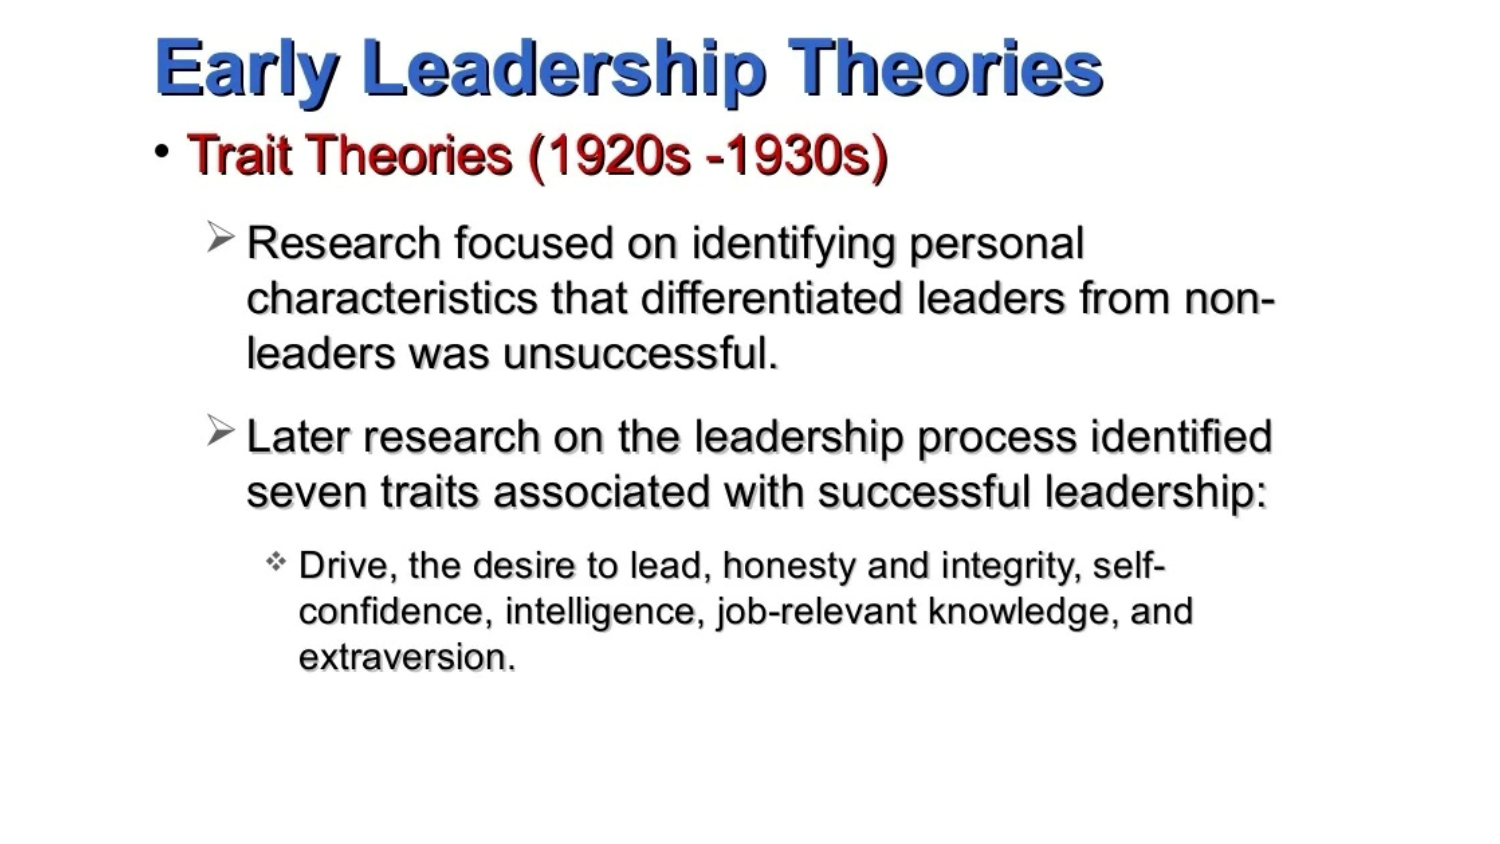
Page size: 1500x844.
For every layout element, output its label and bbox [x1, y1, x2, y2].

picture [91, 0, 1409, 844]
